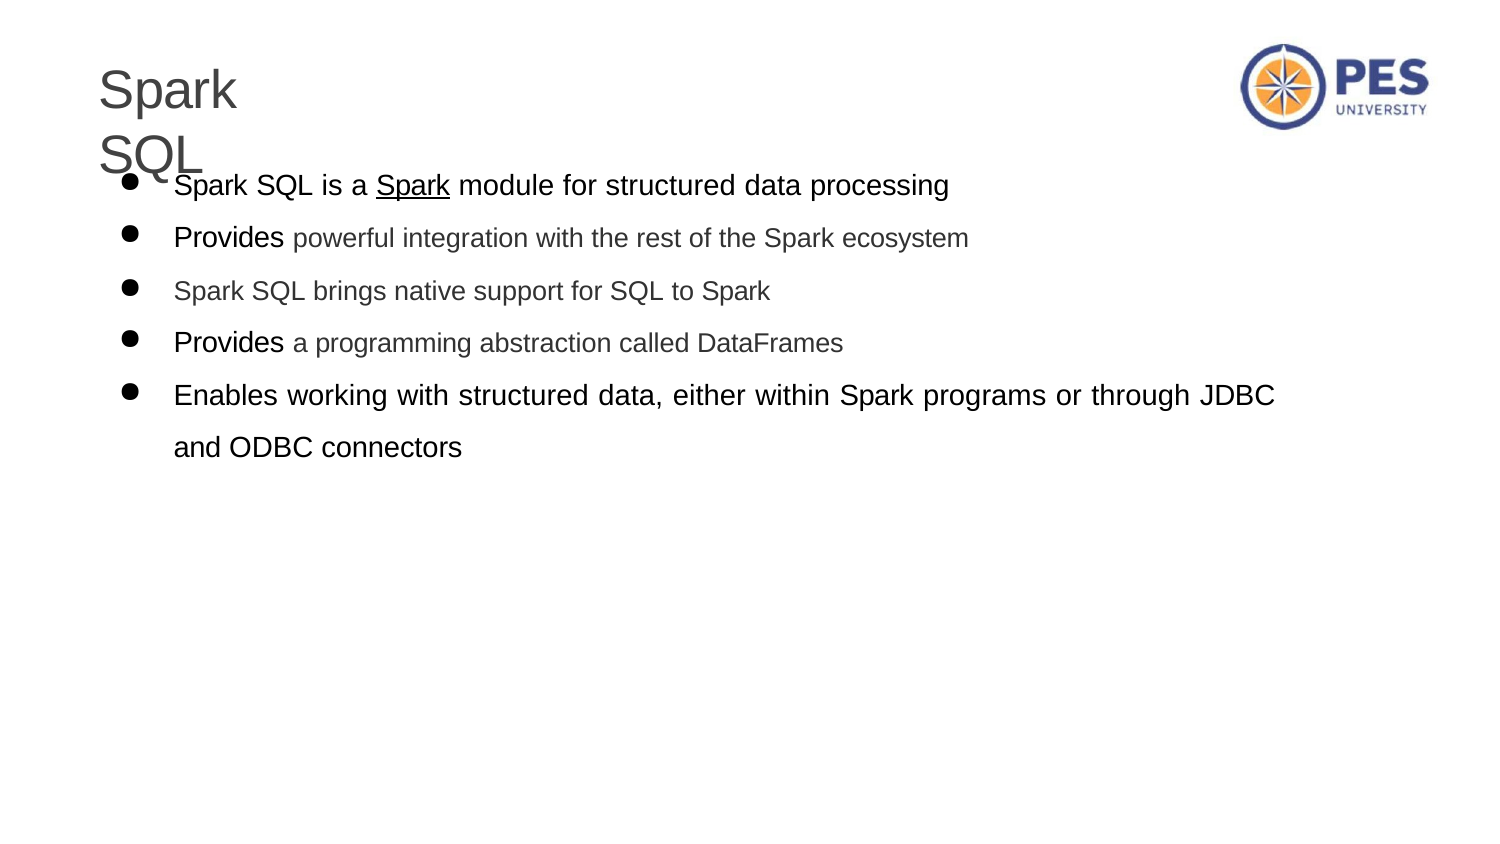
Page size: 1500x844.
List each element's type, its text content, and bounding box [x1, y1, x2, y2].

title Spark SQL [96, 51, 354, 195]
list Spark SQL is a Spark module for structured data processing Provides powerful integration with the rest of the Spark ecosystem Spark SQL brings native support for SQL to Spark Provides a programming abstraction called DataFrames Enables working with structured data, either within Spark programs or through JDBC and ODBC connectors [116, 146, 1333, 641]
picture [1233, 36, 1438, 136]
